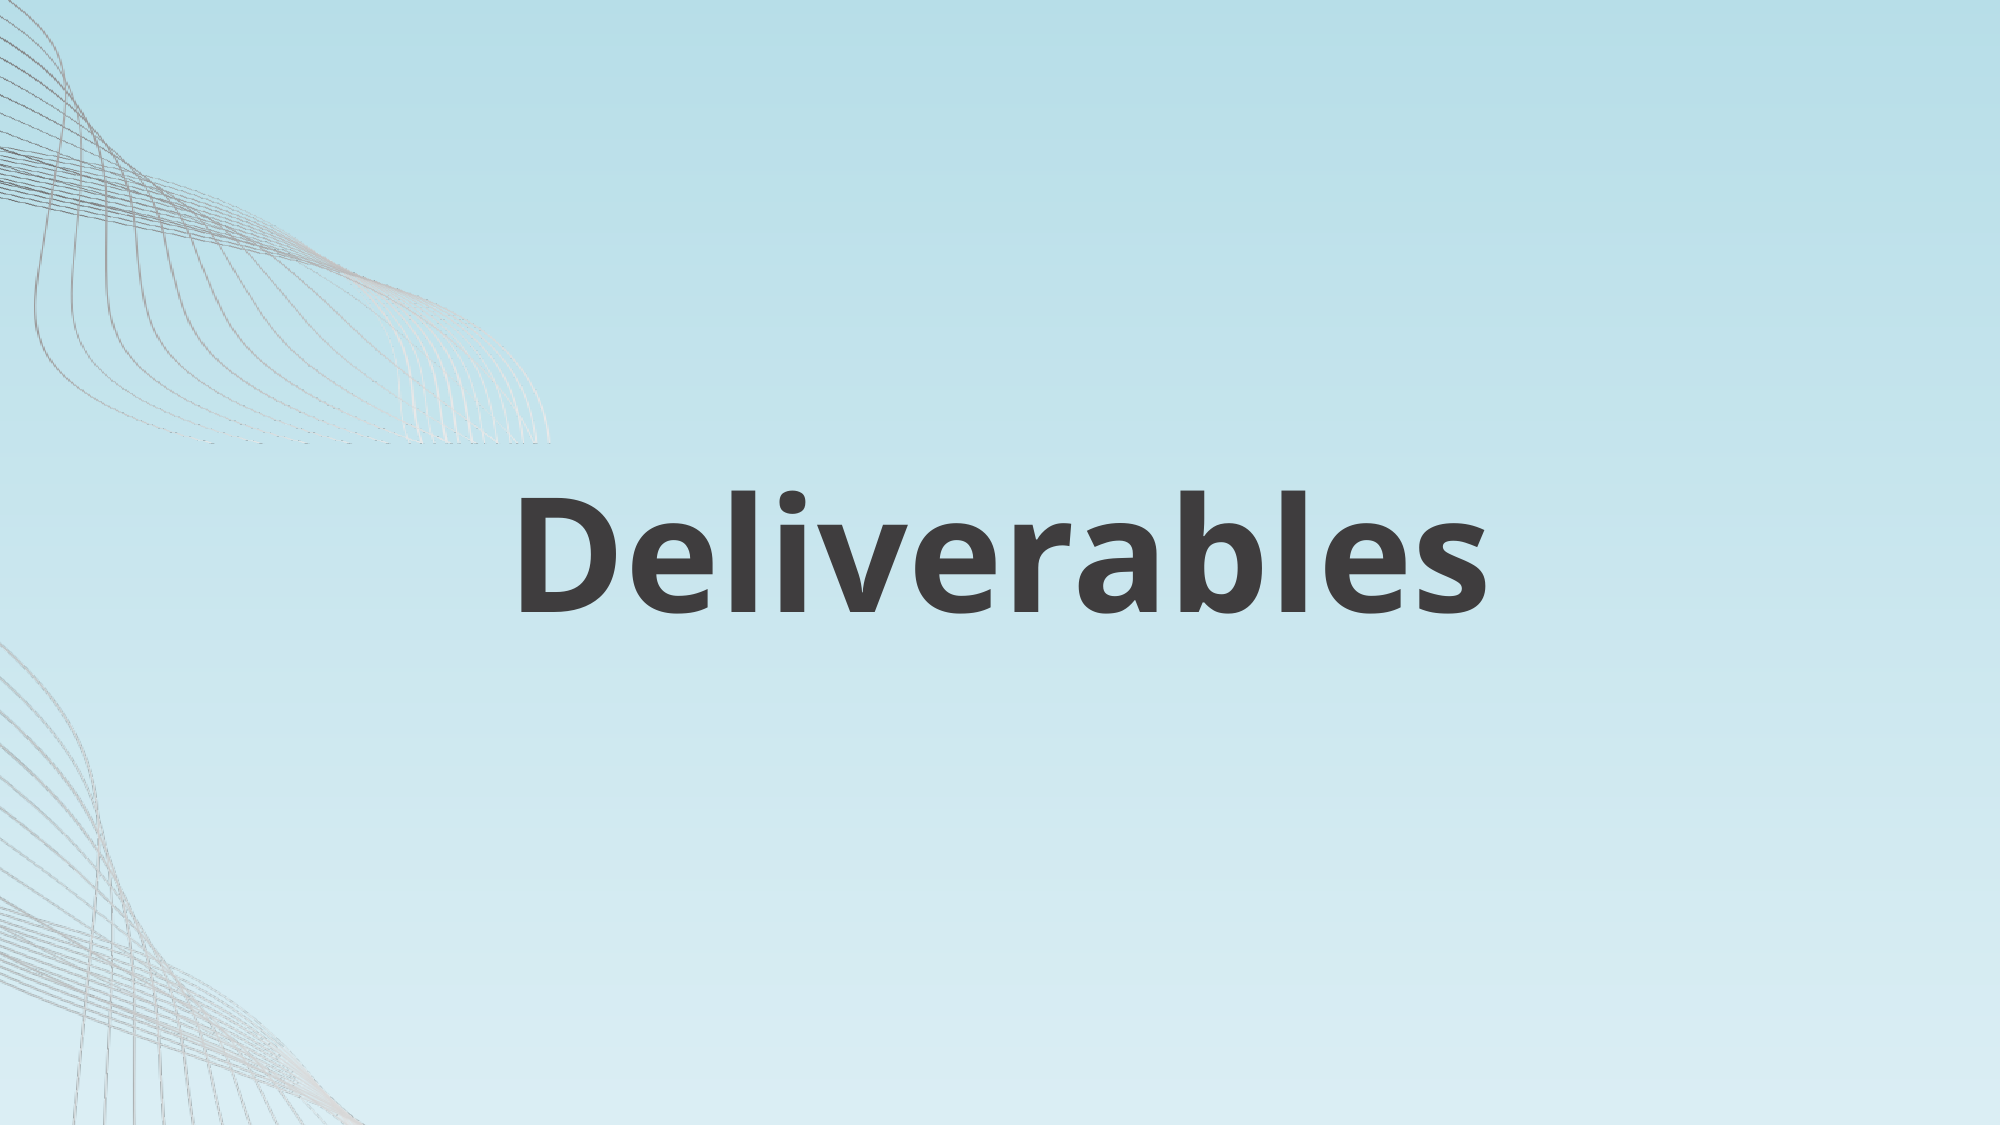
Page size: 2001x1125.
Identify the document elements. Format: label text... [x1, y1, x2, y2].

text_box [0, 0, 551, 444]
text_box Deliverables [205, 420, 1795, 868]
text_box [0, 562, 494, 1125]
